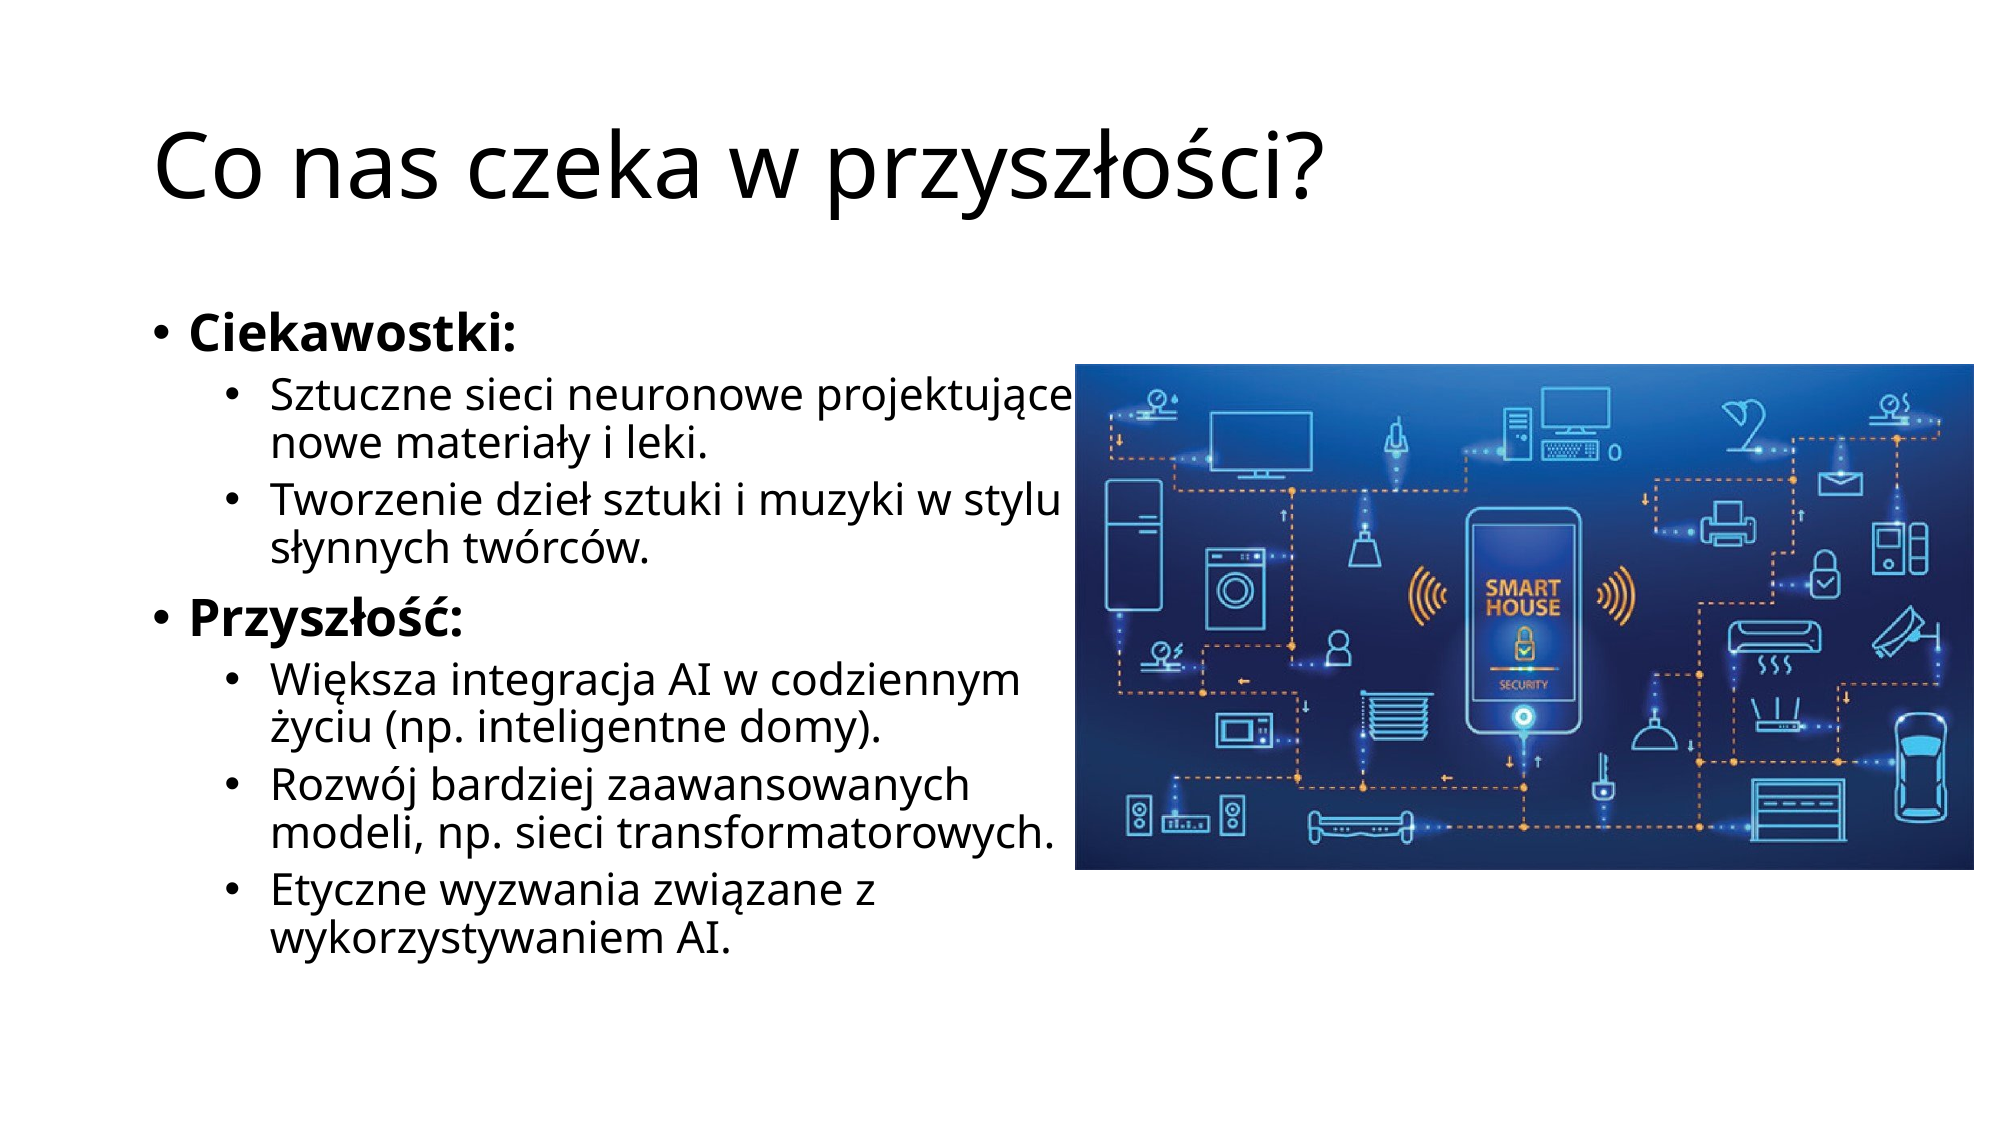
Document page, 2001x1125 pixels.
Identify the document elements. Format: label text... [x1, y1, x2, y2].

title Co nas czeka w przyszłości? [137, 59, 1863, 278]
list Ciekawostki: Sztuczne sieci neuronowe projektujące nowe materiały i leki. Tworzenie dzieł sztuki i muzyki w stylu słynnych twórców. Przyszłość: Większa integracja AI w codziennym życiu (np. inteligentne domy). Rozwój bardziej zaawansowanych modeli, np. sieci transformatorowych. Etyczne wyzwania związane z wykorzystywaniem AI. [137, 299, 1092, 1014]
picture [1075, 363, 1974, 871]
